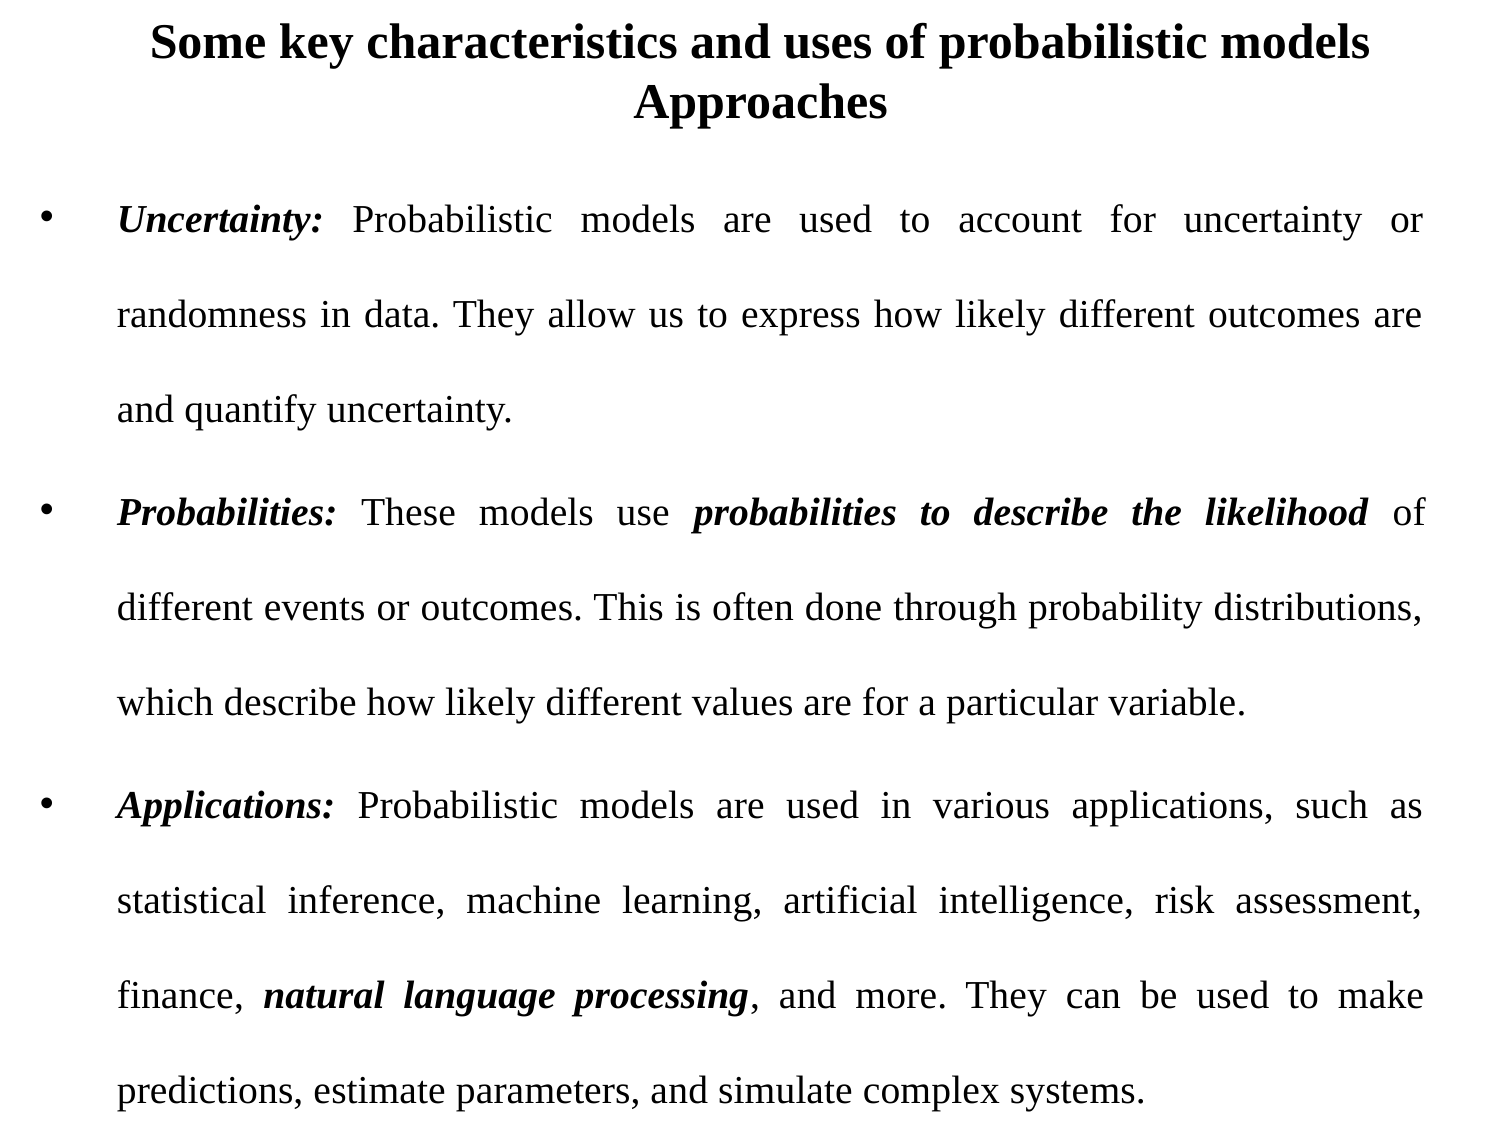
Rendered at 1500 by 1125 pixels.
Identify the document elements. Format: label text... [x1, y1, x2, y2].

subtitle Uncertainty: Probabilistic models are used to account for uncertainty or randomness in data. They allow us to express how likely different outcomes are and quantify uncertainty. Probabilities: These models use probabilities to describe the likelihood of different events or outcomes. This is often done through probability distributions, which describe how likely different values are for a particular variable. Applications: Probabilistic models are used in various applications, such as statistical inference, machine learning, artificial intelligence, risk assessment, finance, natural language processing, and more. They can be used to make predictions, estimate parameters, and simulate complex systems. [24, 137, 1442, 1125]
title Some key characteristics and uses of probabilistic models Approaches [43, 24, 1478, 113]
